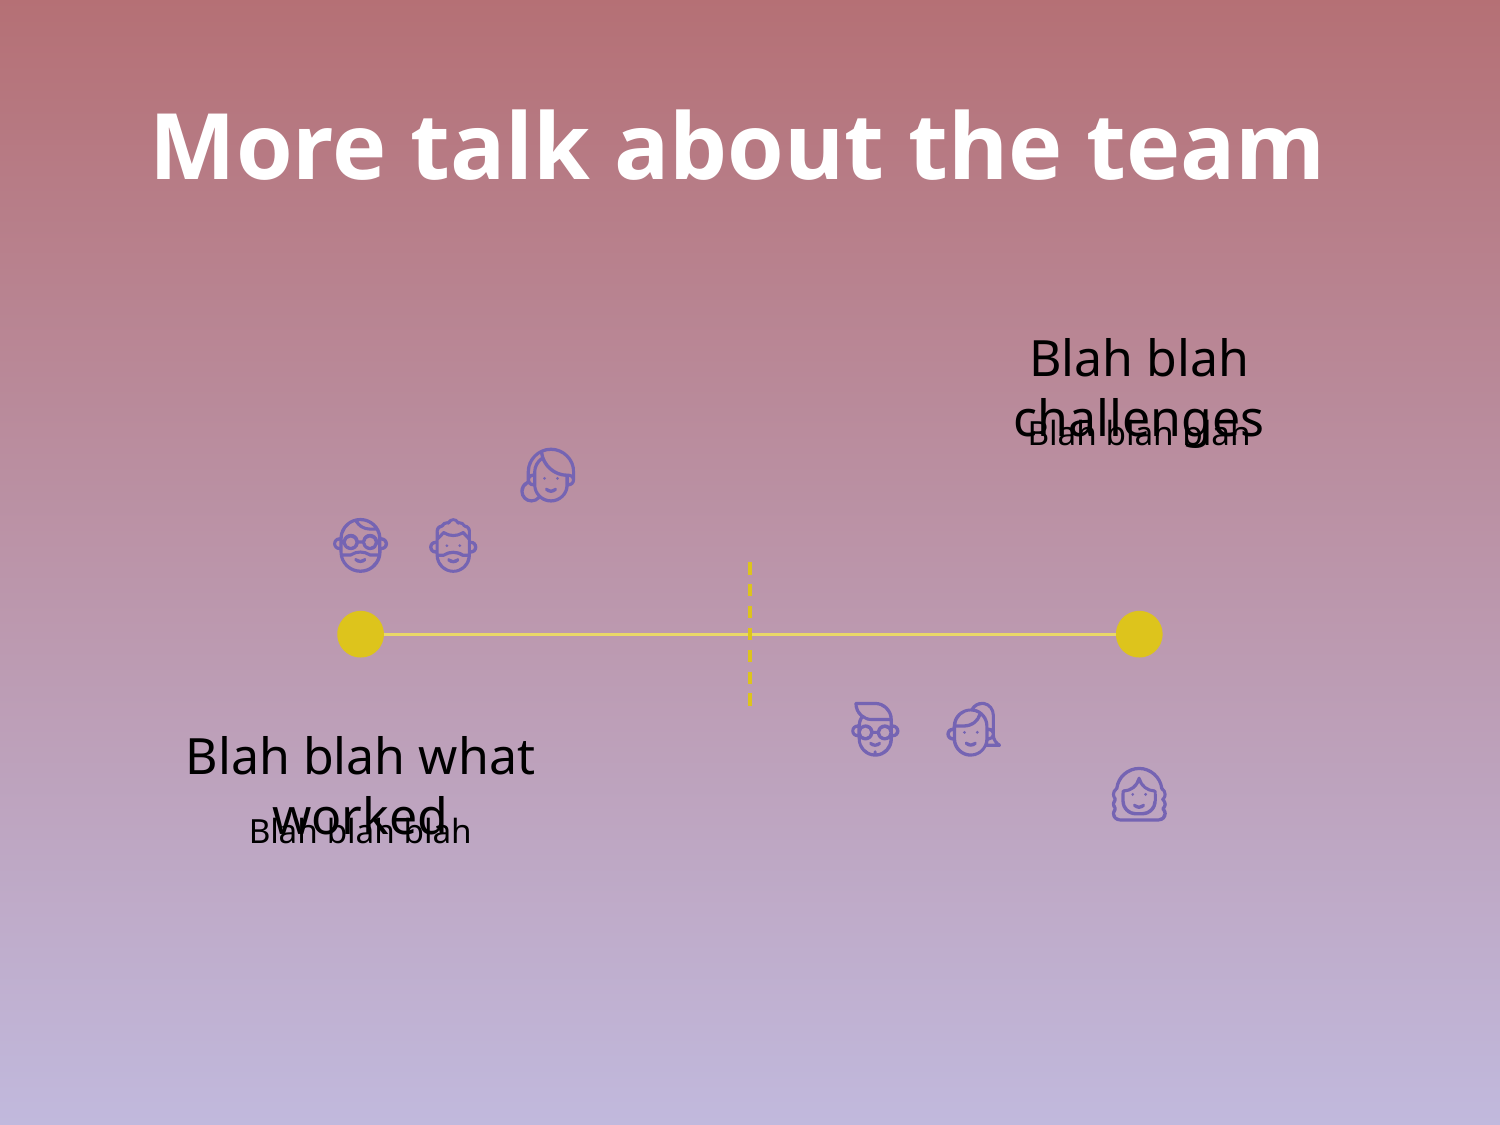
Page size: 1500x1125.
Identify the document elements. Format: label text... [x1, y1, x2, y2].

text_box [332, 517, 389, 574]
title Blah blah challenges [924, 311, 1355, 404]
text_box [1111, 766, 1168, 822]
text_box [1116, 610, 1163, 658]
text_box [428, 517, 478, 574]
title Blah blah what worked [145, 709, 576, 802]
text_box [946, 701, 1002, 757]
subtitle Blah blah blah [924, 404, 1355, 560]
text_box [337, 610, 384, 658]
subtitle Blah blah blah [145, 802, 576, 957]
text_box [850, 701, 900, 757]
title More talk about the team [51, 72, 1449, 198]
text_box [520, 447, 576, 503]
